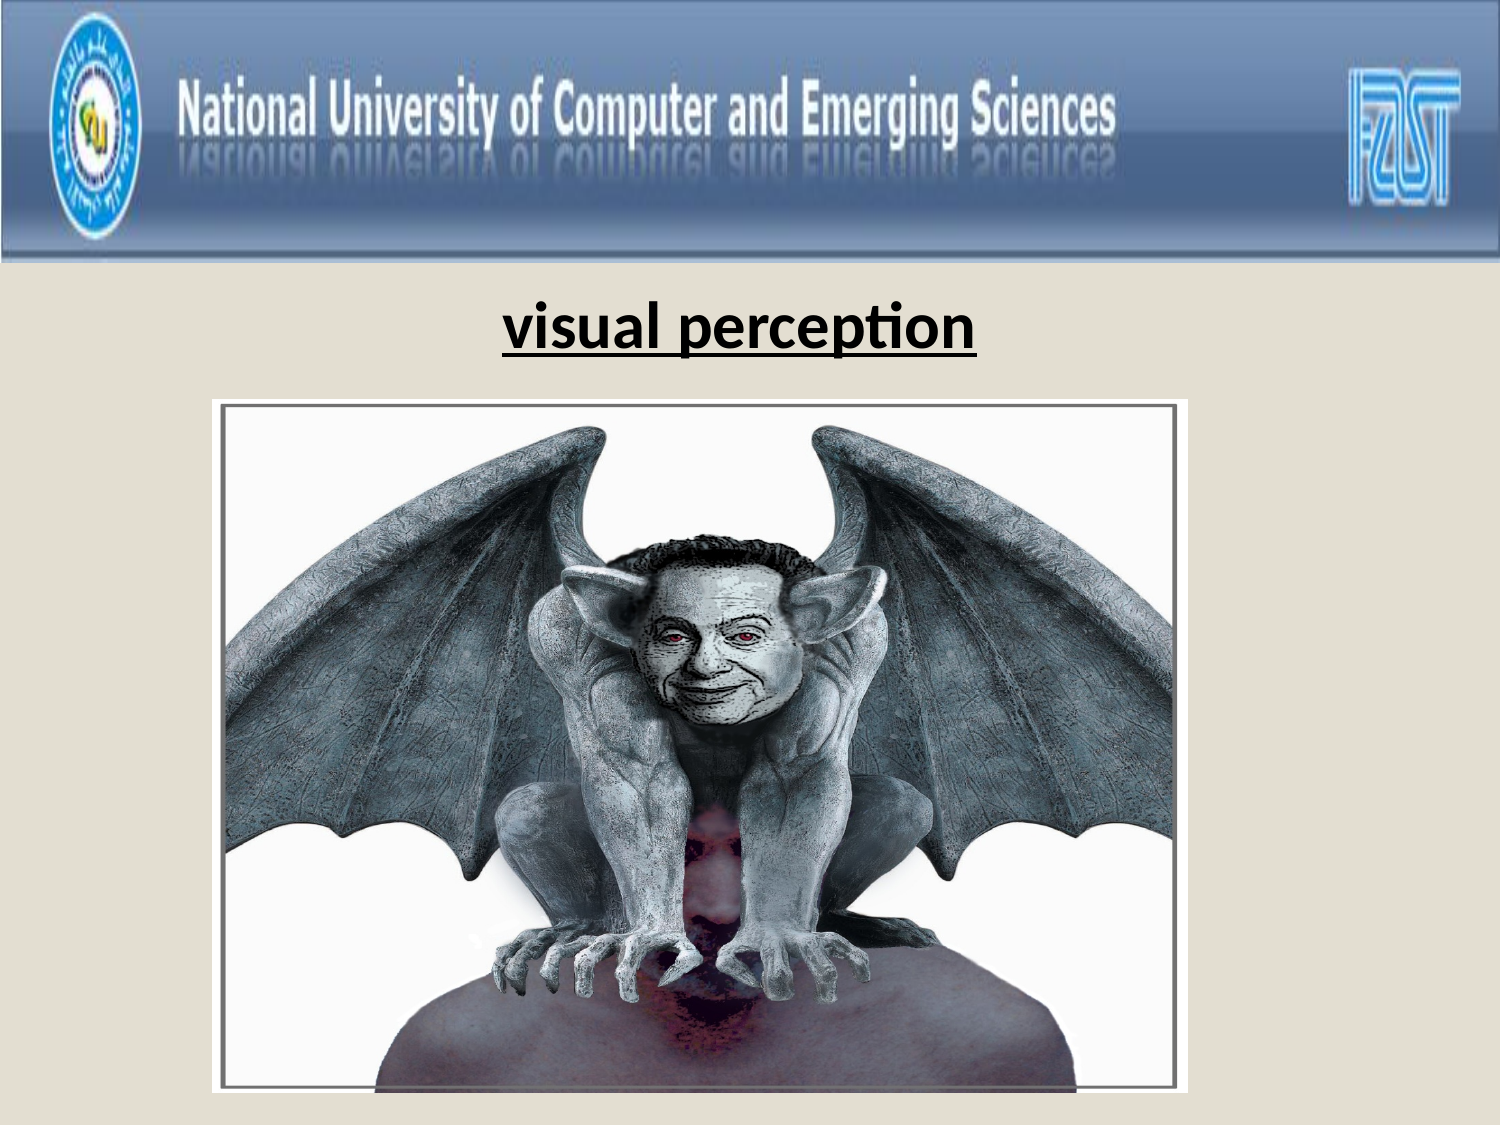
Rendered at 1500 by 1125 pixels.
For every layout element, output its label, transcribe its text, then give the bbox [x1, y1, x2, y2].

picture [0, 0, 1500, 263]
text_box visual perception [487, 274, 1300, 370]
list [212, 399, 1188, 1093]
